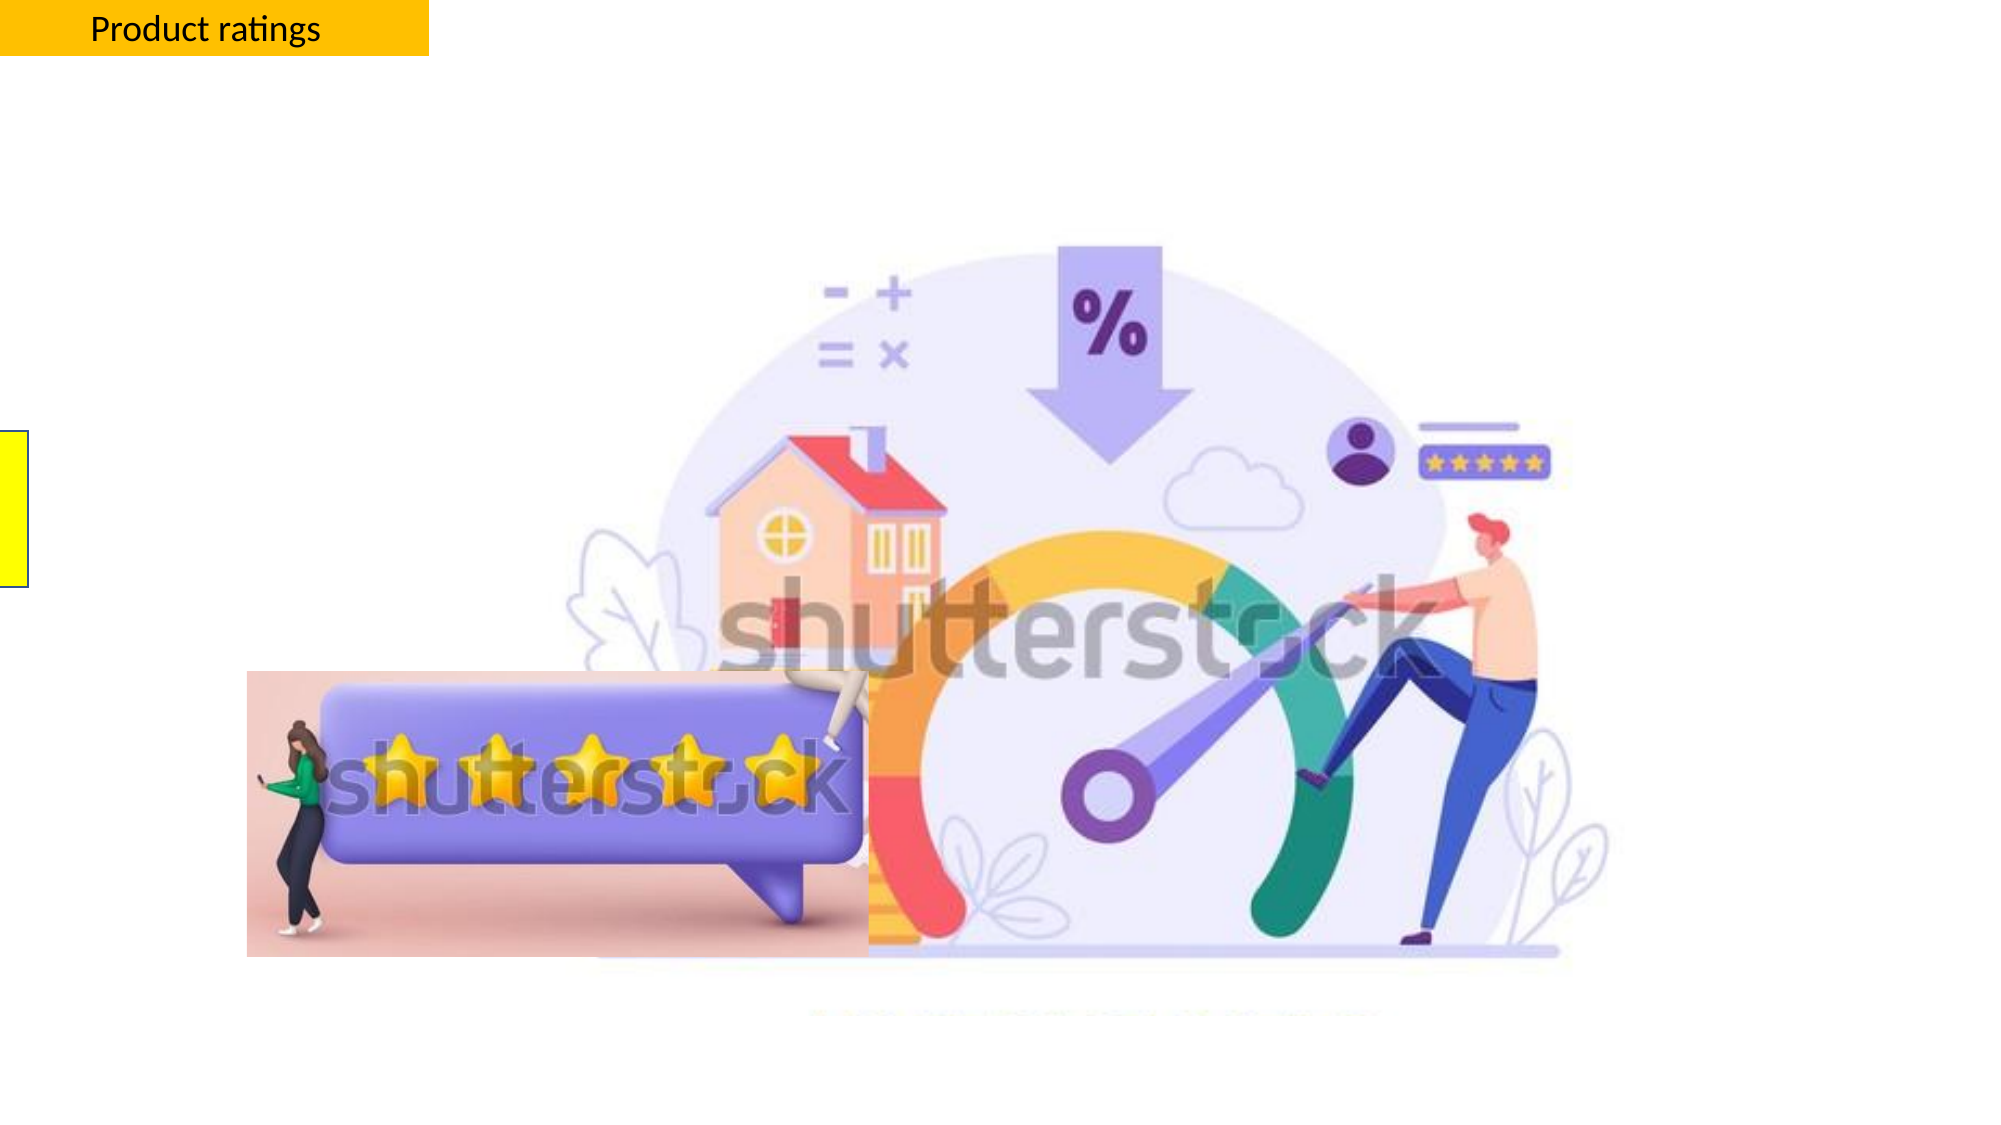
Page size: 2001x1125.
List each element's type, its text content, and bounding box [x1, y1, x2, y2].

text_box Product ratings [0, 0, 429, 56]
picture [246, 108, 1730, 1017]
text_box Video [0, 431, 29, 588]
